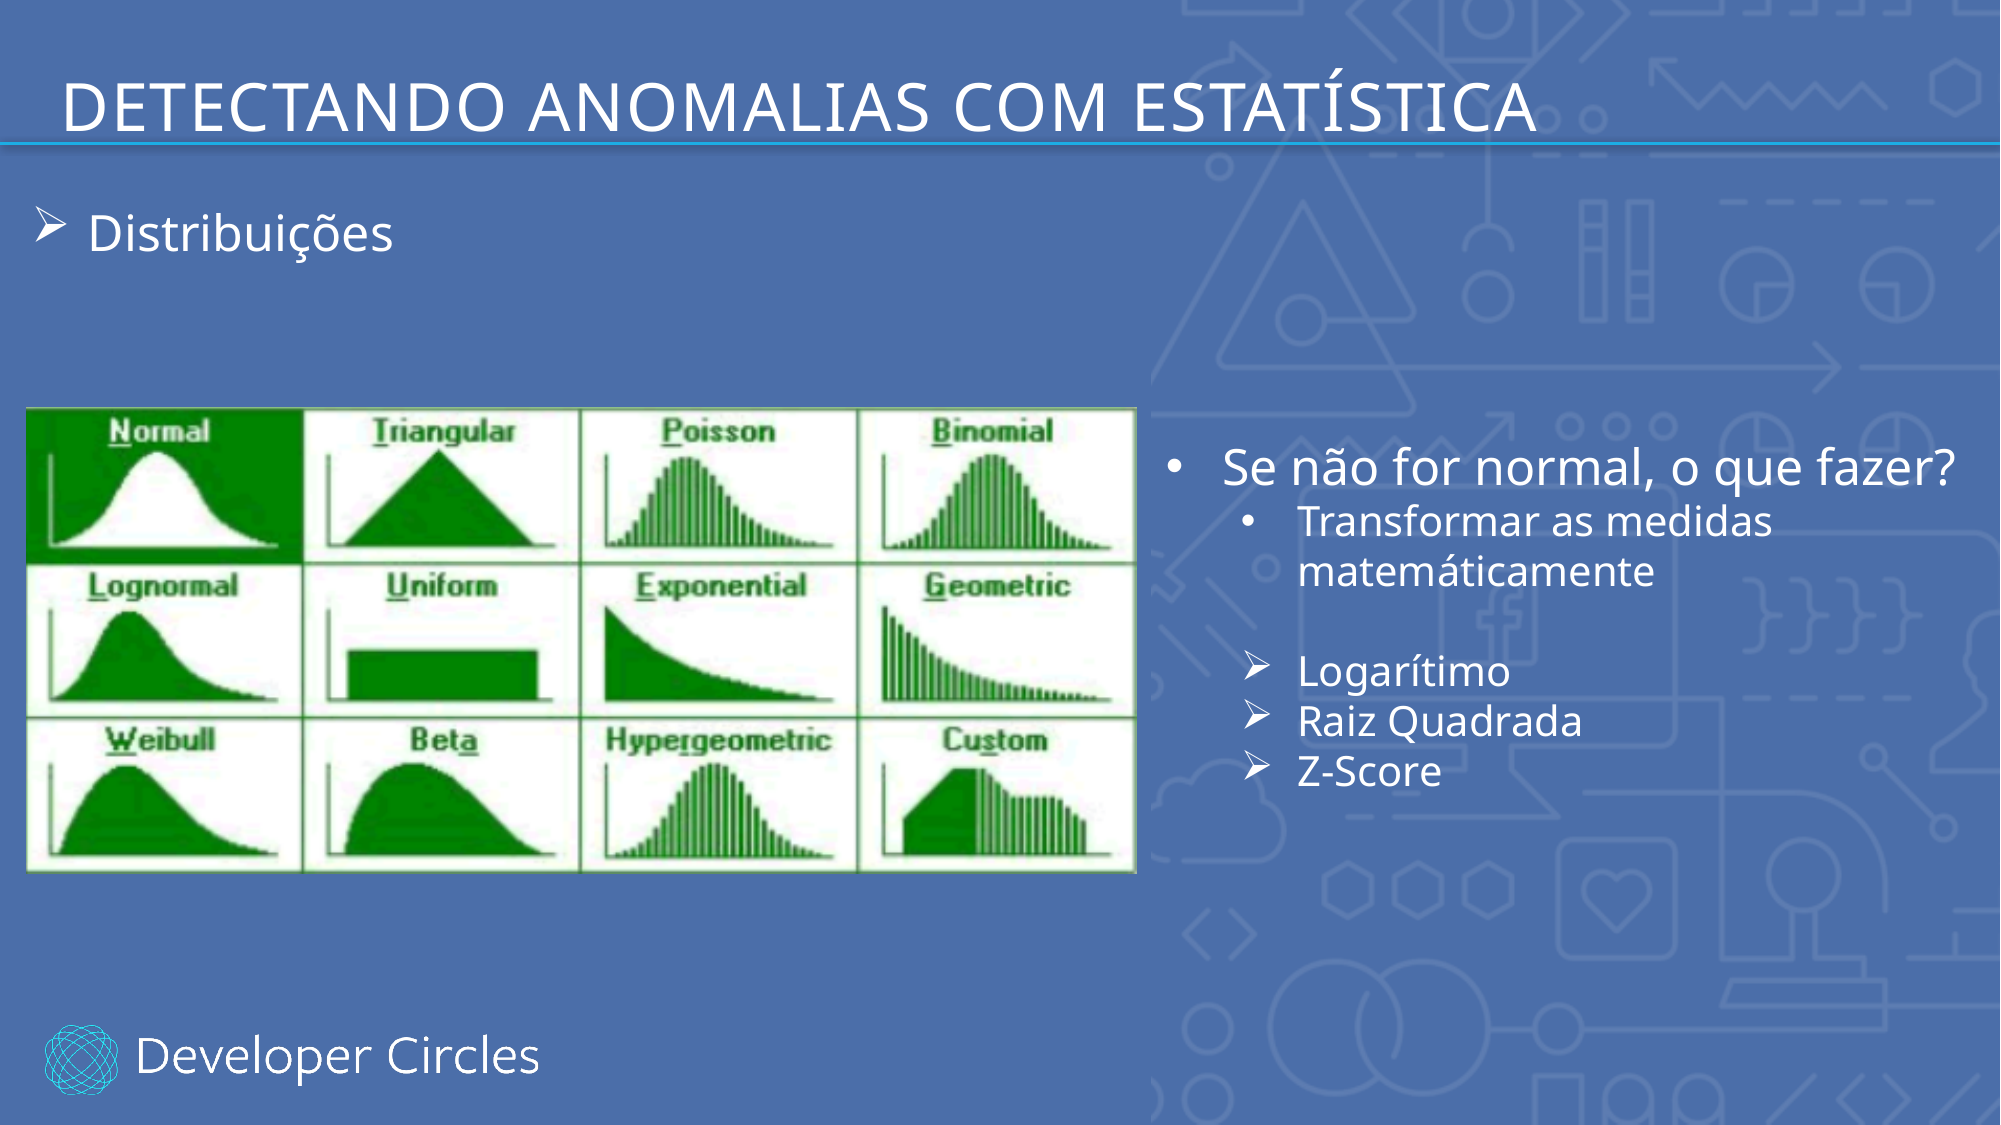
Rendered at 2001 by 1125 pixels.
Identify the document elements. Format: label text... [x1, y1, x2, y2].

picture [1150, 144, 2000, 1125]
text_box DETECTANDO ANOMALIAS COM ESTATÍSTICA [45, 147, 1144, 153]
text_box DETECTANDO ANOMALIAS COM ESTATÍSTICA [45, 0, 1146, 143]
picture [1150, 0, 2000, 143]
picture [26, 407, 1137, 874]
text_box Distribuições [16, 193, 409, 269]
picture [45, 1024, 539, 1096]
